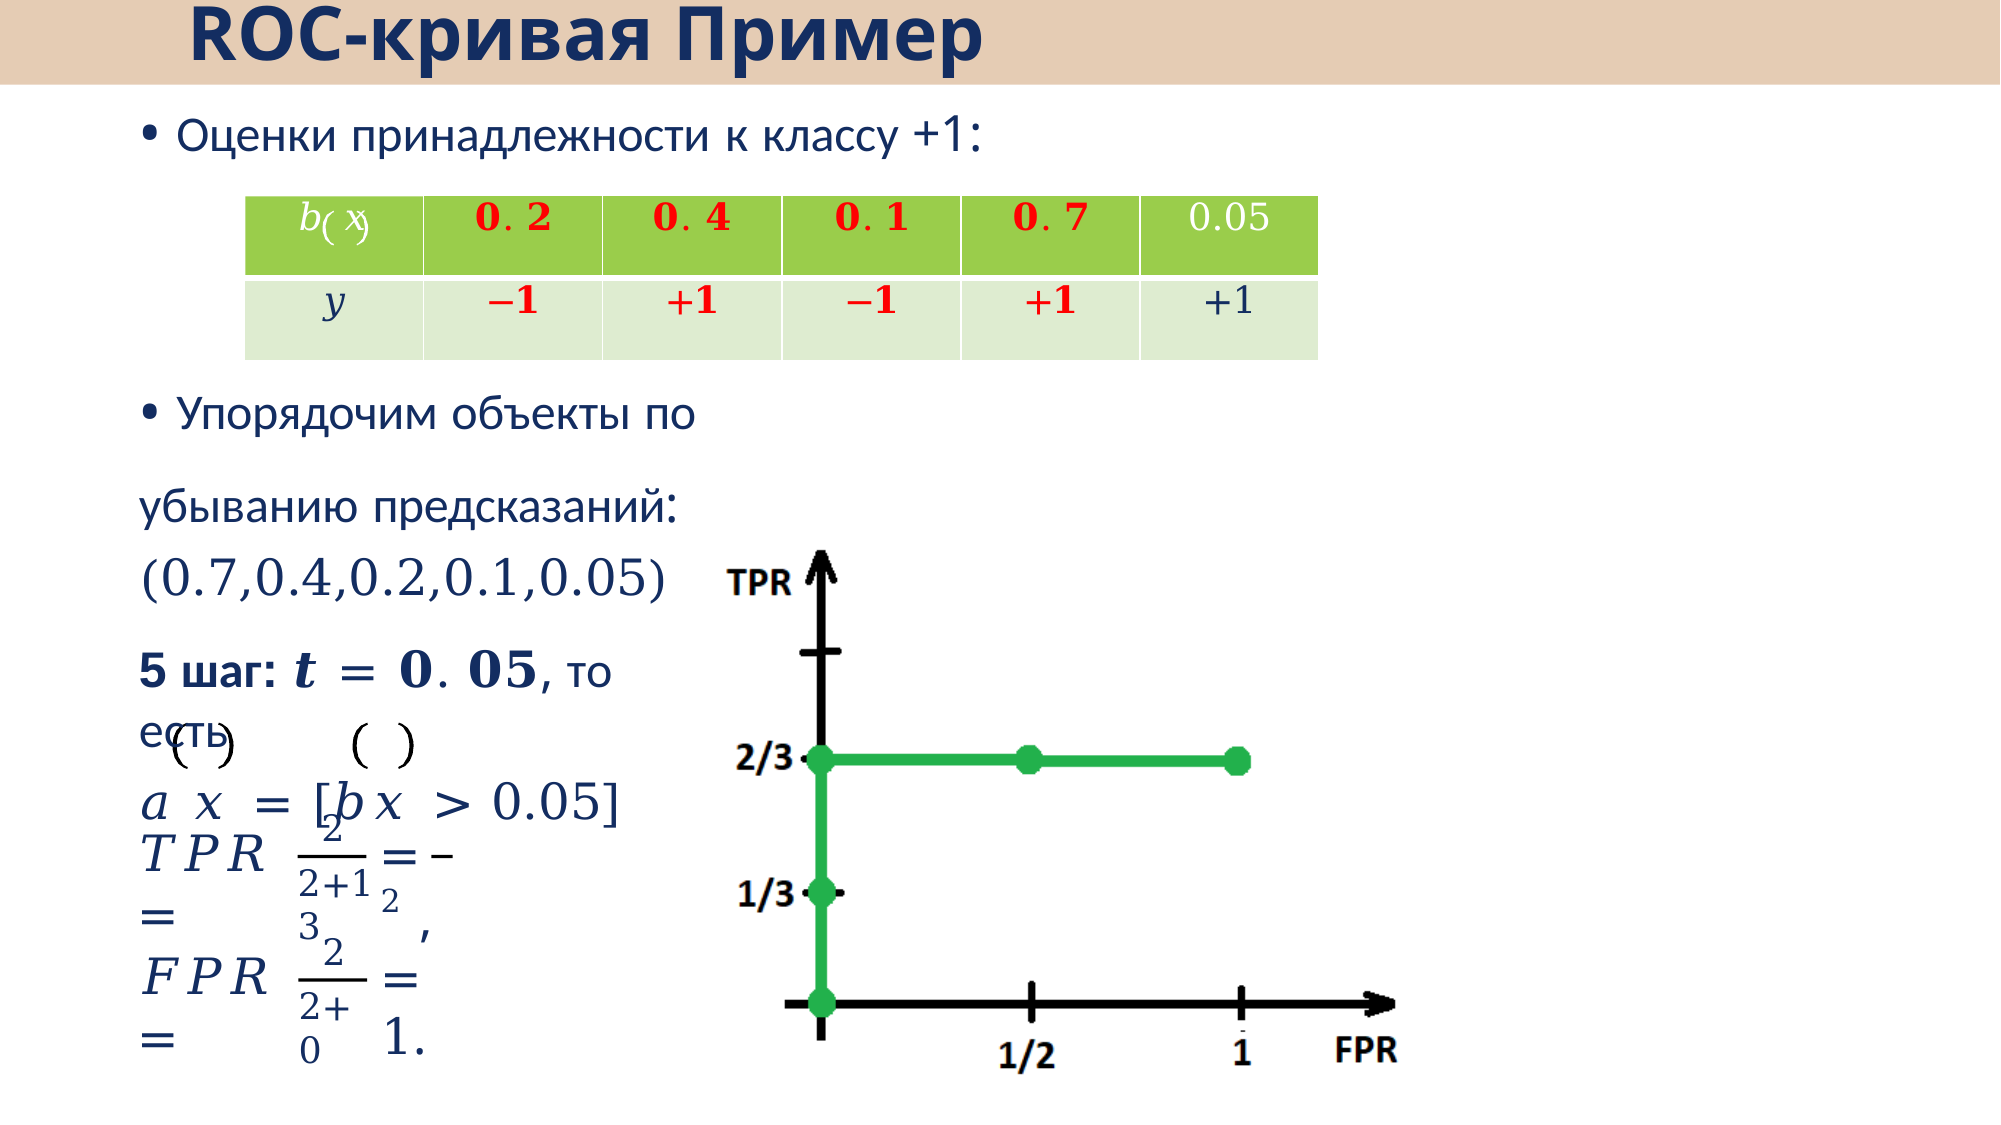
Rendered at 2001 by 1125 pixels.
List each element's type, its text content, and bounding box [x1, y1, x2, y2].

table_header 𝟎. 𝟕 [962, 196, 1139, 275]
text_box 2+0 [296, 980, 370, 1071]
text_box Упорядочим объекты по убыванию предсказаний: (0.7,0.4,0.2,0.1,0.05) 5 шаг: 𝒕 = 𝟎. 𝟎𝟓, то есть 𝑎 𝑥 = [𝑏 𝑥 > 0.05] [136, 345, 704, 830]
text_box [245, 196, 425, 280]
table_cell −𝟏 [783, 281, 960, 360]
table_header 𝟎. 𝟏 [783, 196, 960, 275]
table_cell +1 [1141, 281, 1318, 360]
table_cell +𝟏 [603, 281, 781, 360]
text_box 2 [319, 803, 345, 850]
table_cell +𝟏 [962, 281, 1139, 360]
text_box = 1. [379, 942, 474, 1065]
text_box 𝐹𝑃𝑅 = [136, 942, 288, 1065]
text_box 2 [320, 926, 346, 973]
text_box 𝑇𝑃𝑅 = [136, 819, 287, 942]
table_header 𝟎. 𝟐 [425, 196, 602, 275]
table_cell 𝑦 [245, 281, 423, 360]
table_cell −𝟏 [424, 281, 602, 360]
table_header 𝟎. 𝟒 [603, 196, 781, 275]
picture [702, 527, 1458, 1083]
text_box Оценки принадлежности к классу +1: [136, 99, 991, 162]
text_box = 2 , [374, 819, 484, 948]
table_header 0.05 [1141, 196, 1318, 275]
text_box ROC-кривая Пример [172, 0, 1898, 145]
text_box 2+1 3 [295, 857, 374, 948]
